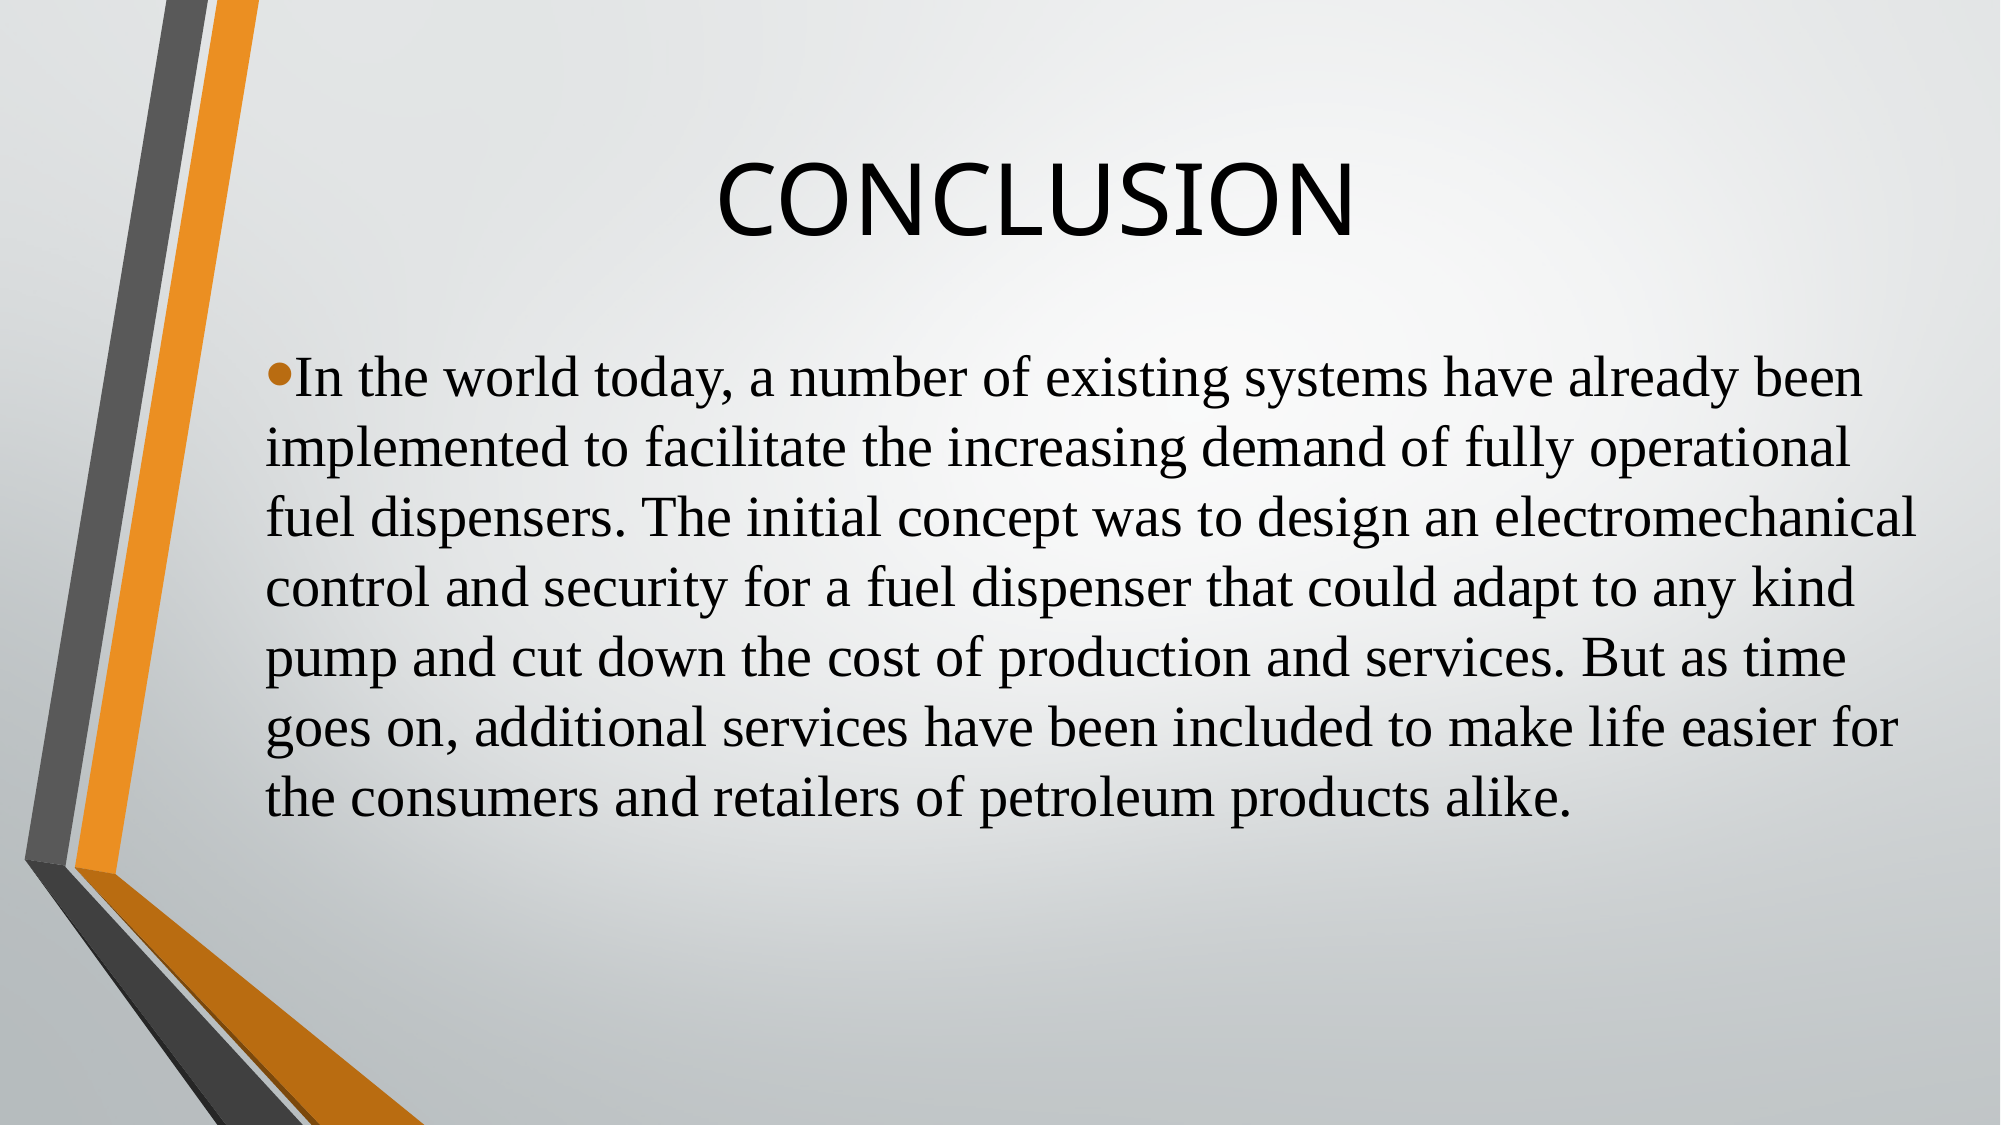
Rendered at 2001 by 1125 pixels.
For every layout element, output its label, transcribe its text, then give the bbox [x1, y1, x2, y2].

title CONCLUSION [215, 51, 1860, 340]
list In the world today, a number of existing systems have already been implemented to facilitate the increasing demand of fully operational fuel dispensers. The initial concept was to design an electromechanical control and security for a fuel dispenser that could adapt to any kind pump and cut down the cost of production and services. But as time goes on, additional services have been included to make life easier for the consumers and retailers of petroleum products alike. [250, 293, 1939, 872]
